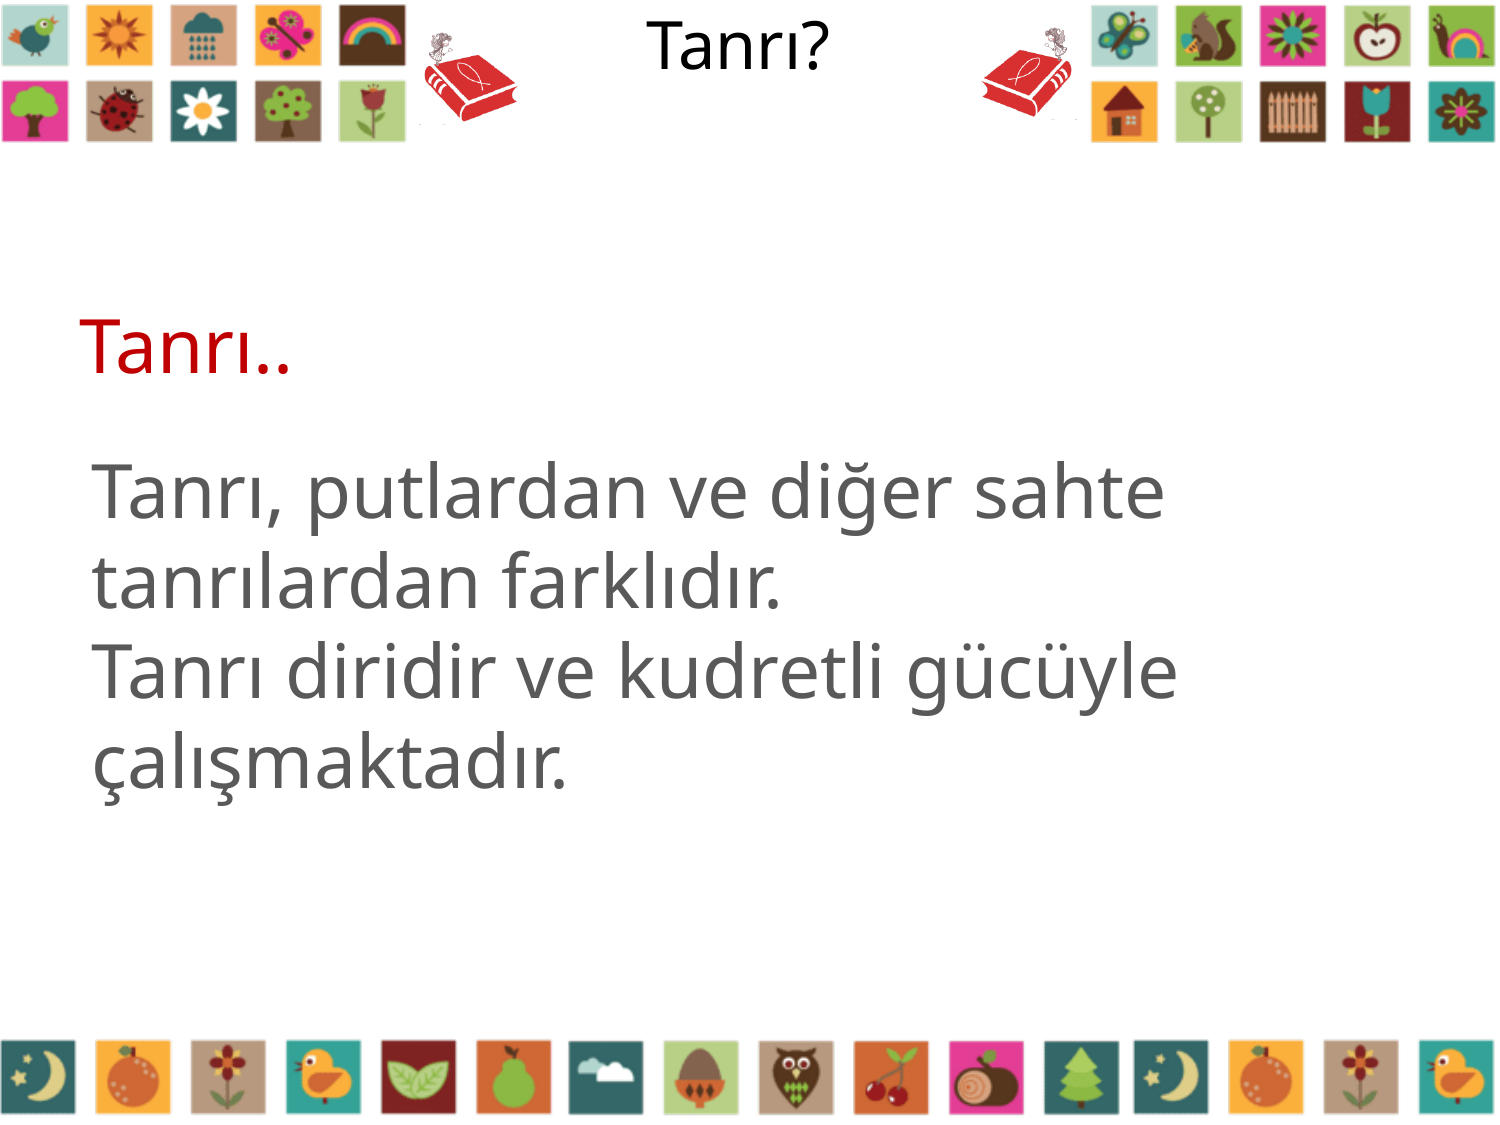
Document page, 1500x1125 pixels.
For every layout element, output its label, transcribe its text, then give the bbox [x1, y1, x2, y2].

picture [0, 3, 550, 150]
picture [950, 3, 1500, 150]
text_box Tanrı? [414, 0, 1080, 91]
text_box Tanrı, putlardan ve diğer sahte tanrılardan farklıdır. Tanrı diridir ve kudretli gücüyle çalışmaktadır. [76, 436, 1424, 812]
text_box Tanrı.. [64, 290, 1412, 396]
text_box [0, 1028, 1500, 1118]
